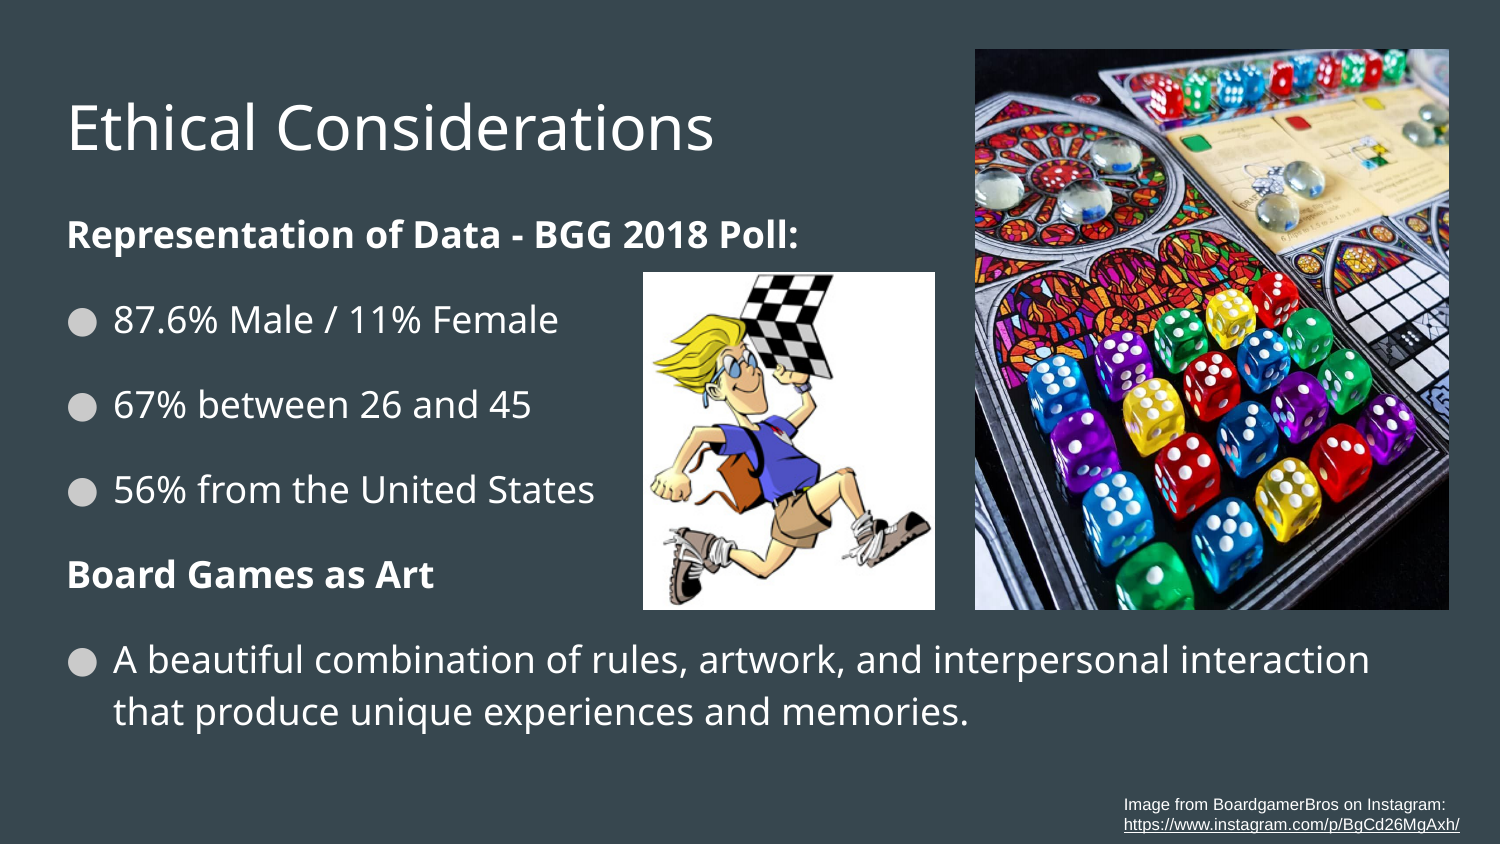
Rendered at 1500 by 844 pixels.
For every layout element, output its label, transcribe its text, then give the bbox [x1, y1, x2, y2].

picture [642, 272, 935, 610]
title Ethical Considerations [51, 72, 969, 167]
list Representation of Data - BGG 2018 Poll: 87.6% Male / 11% Female 67% between 26 and 45 56% from the United States Board Games as Art A beautiful combination of rules, artwork, and interpersonal interaction that produce unique experiences and memories. [51, 189, 1449, 750]
picture [974, 48, 1450, 610]
text_box Image from BoardgamerBros on Instagram: https://www.instagram.com/p/BgCd26MgAxh/ [1108, 778, 1500, 844]
